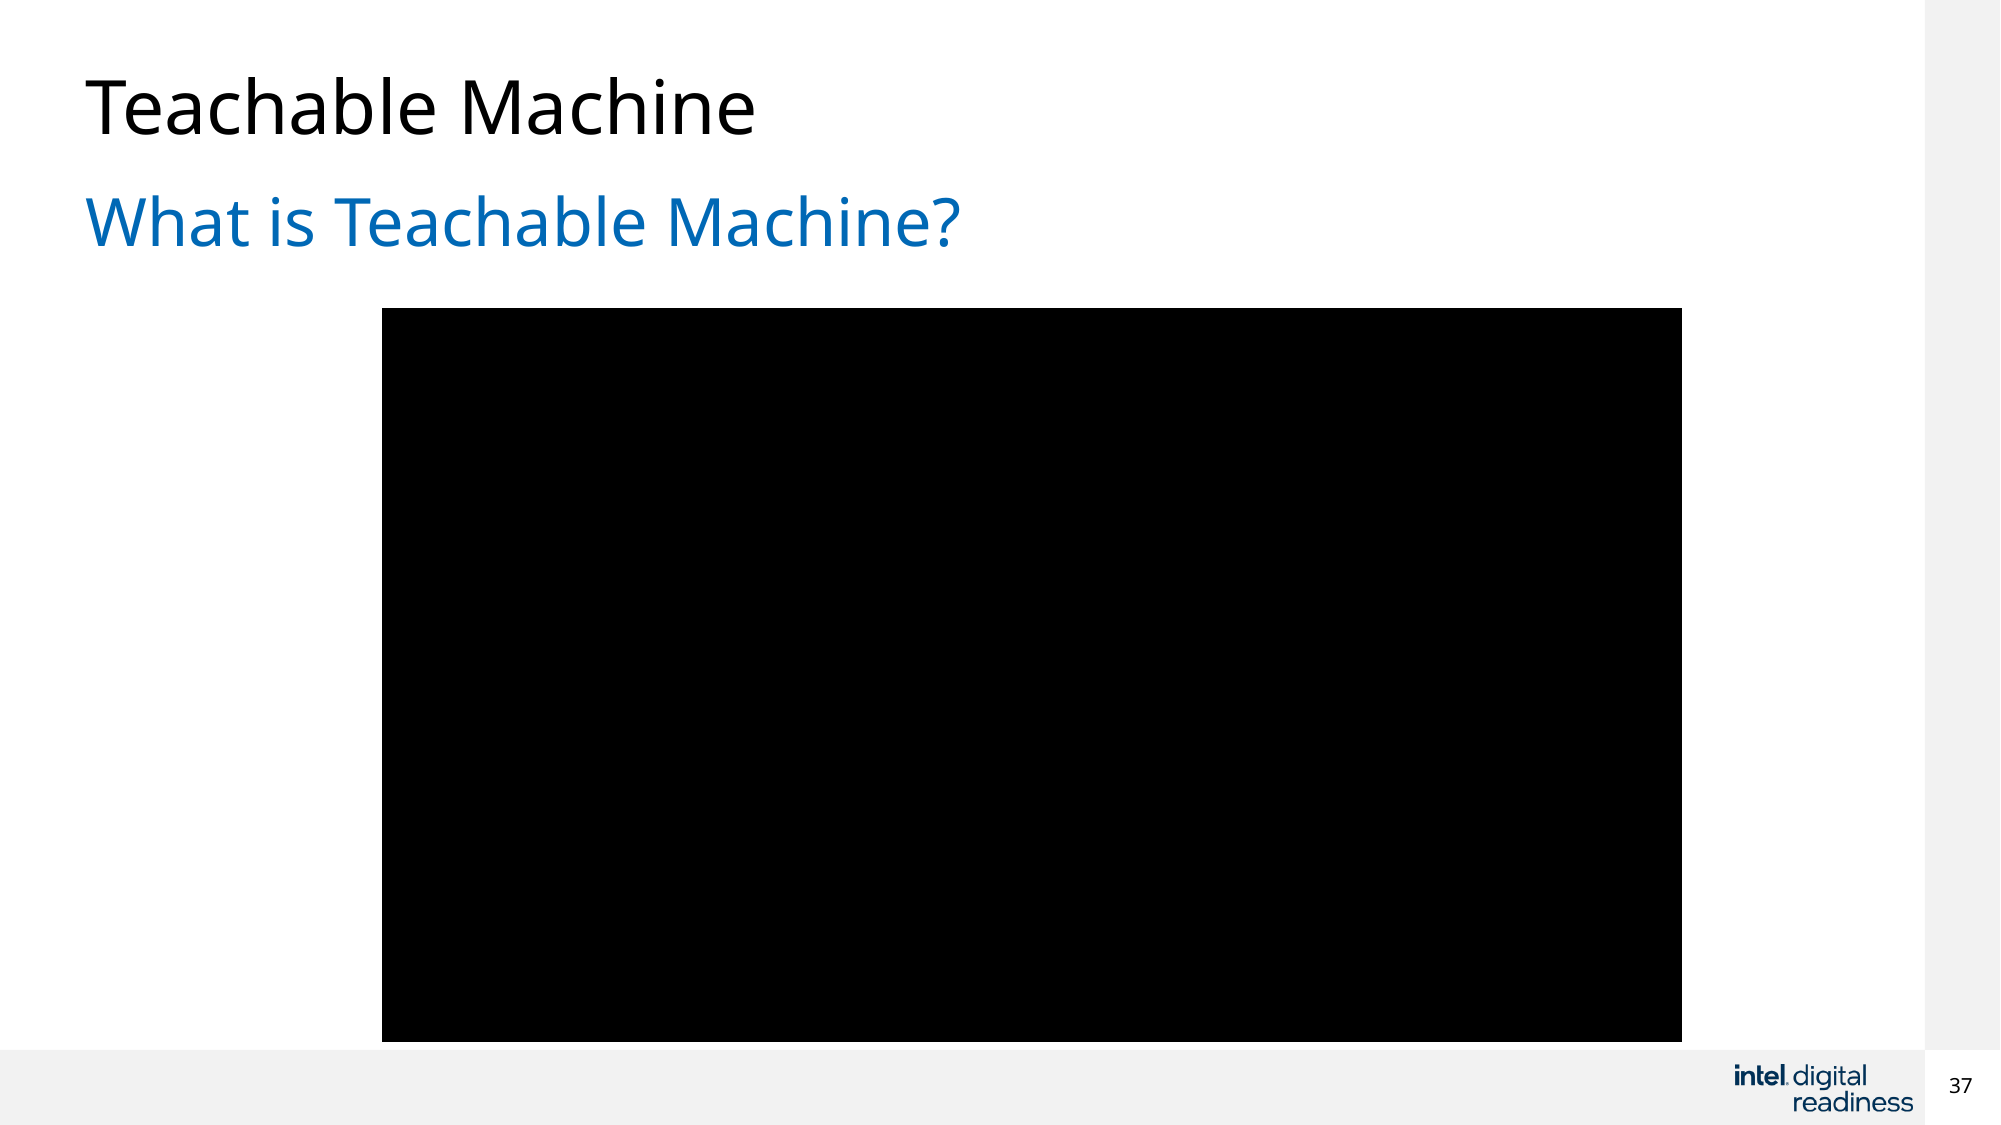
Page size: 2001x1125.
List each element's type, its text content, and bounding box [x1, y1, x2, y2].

text_box What is Teachable Machine? [70, 181, 1871, 269]
picture [1735, 1064, 1913, 1112]
slide_number 37 [1923, 1065, 1999, 1125]
text_box Teachable Machine [70, 38, 1896, 182]
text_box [381, 307, 1683, 1043]
